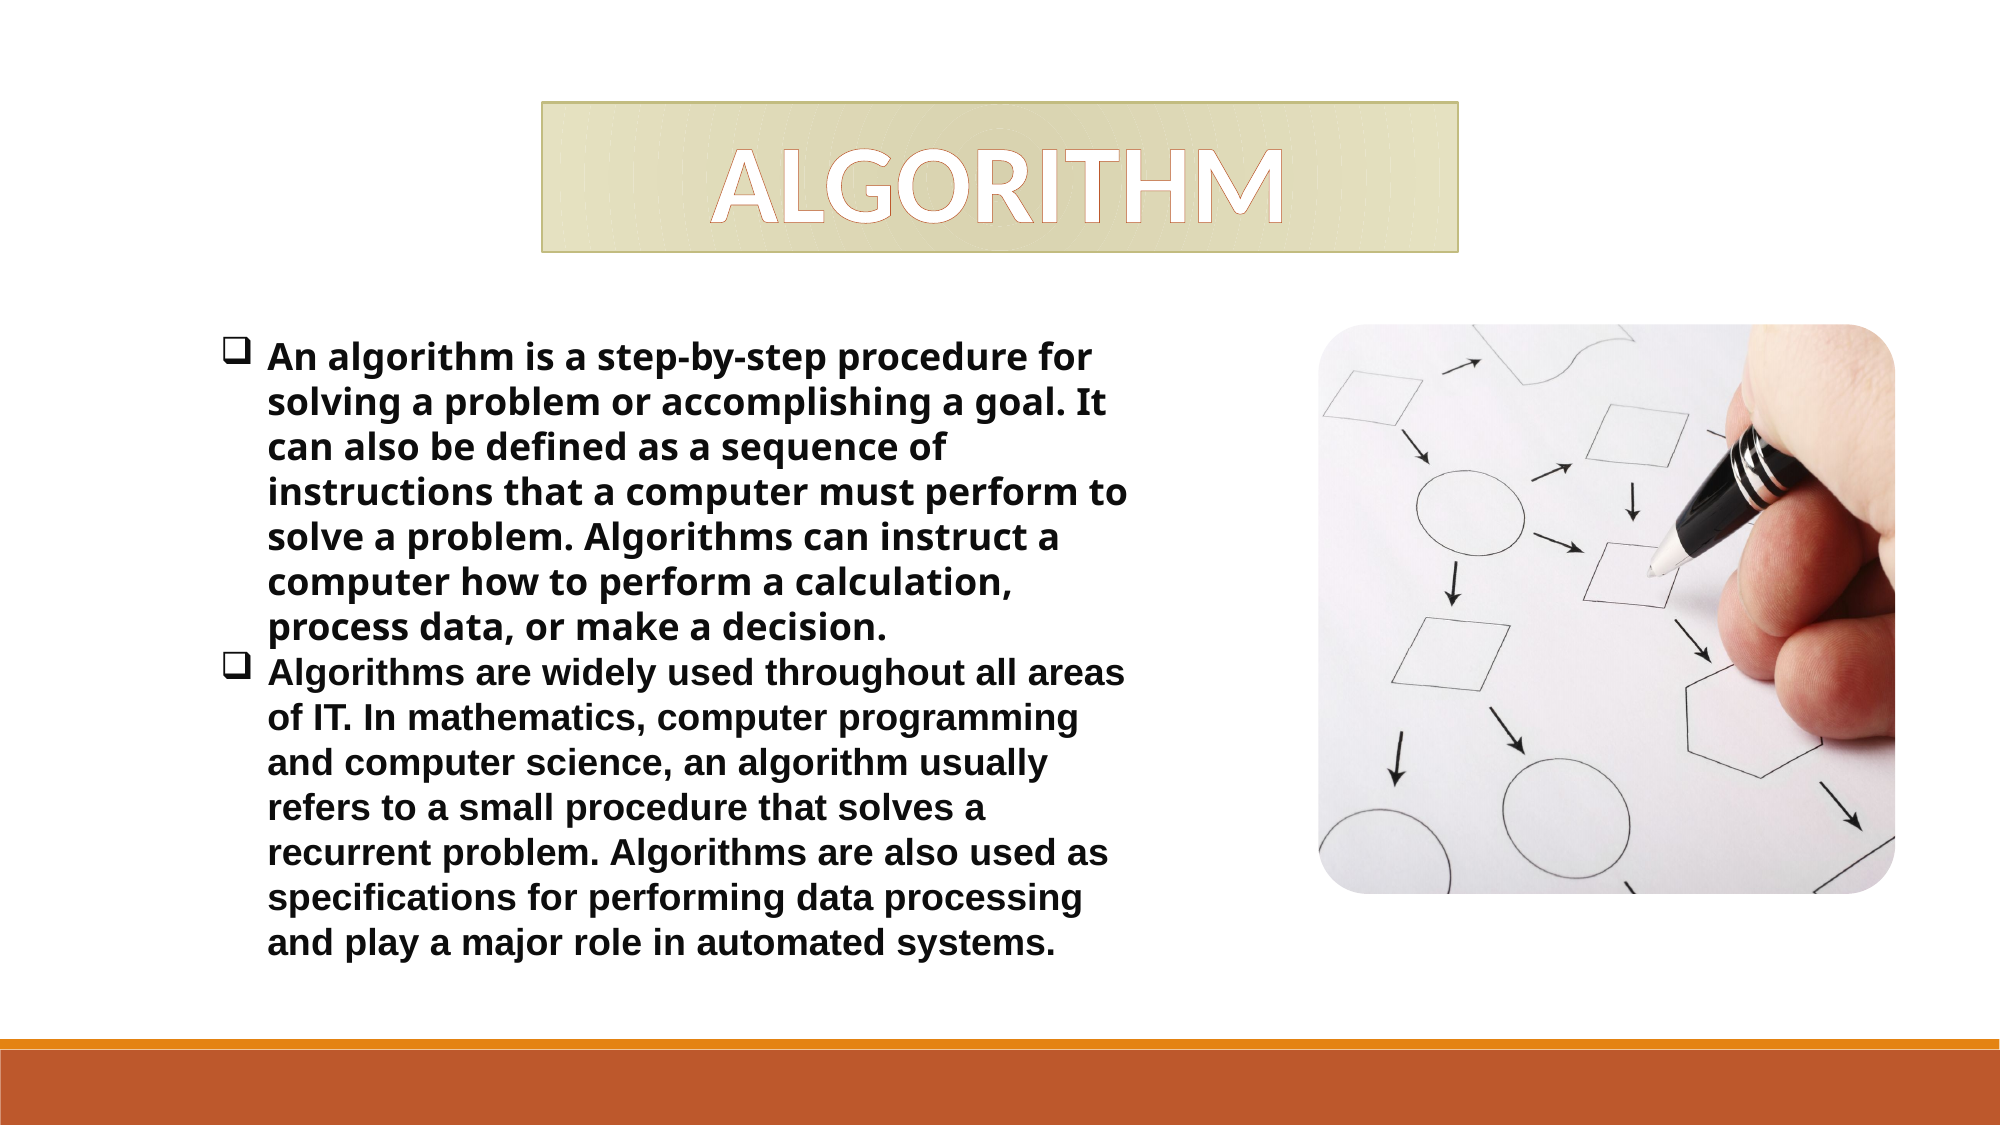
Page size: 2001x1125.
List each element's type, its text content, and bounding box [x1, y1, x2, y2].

text_box ALGORITHM [541, 101, 1459, 253]
picture [1317, 323, 1896, 895]
text_box An algorithm is a step-by-step procedure for solving a problem or accomplishing a goal. It can also be defined as a sequence of instructions that a computer must perform to solve a problem. Algorithms can instruct a computer how to perform a calculation, process data, or make a decision. Algorithms are widely used throughout all areas of IT. In mathematics, computer programming and computer science, an algorithm usually refers to a small procedure that solves a recurrent problem. Algorithms are also used as specifications for performing data processing and play a major role in automated systems. [205, 325, 1158, 971]
